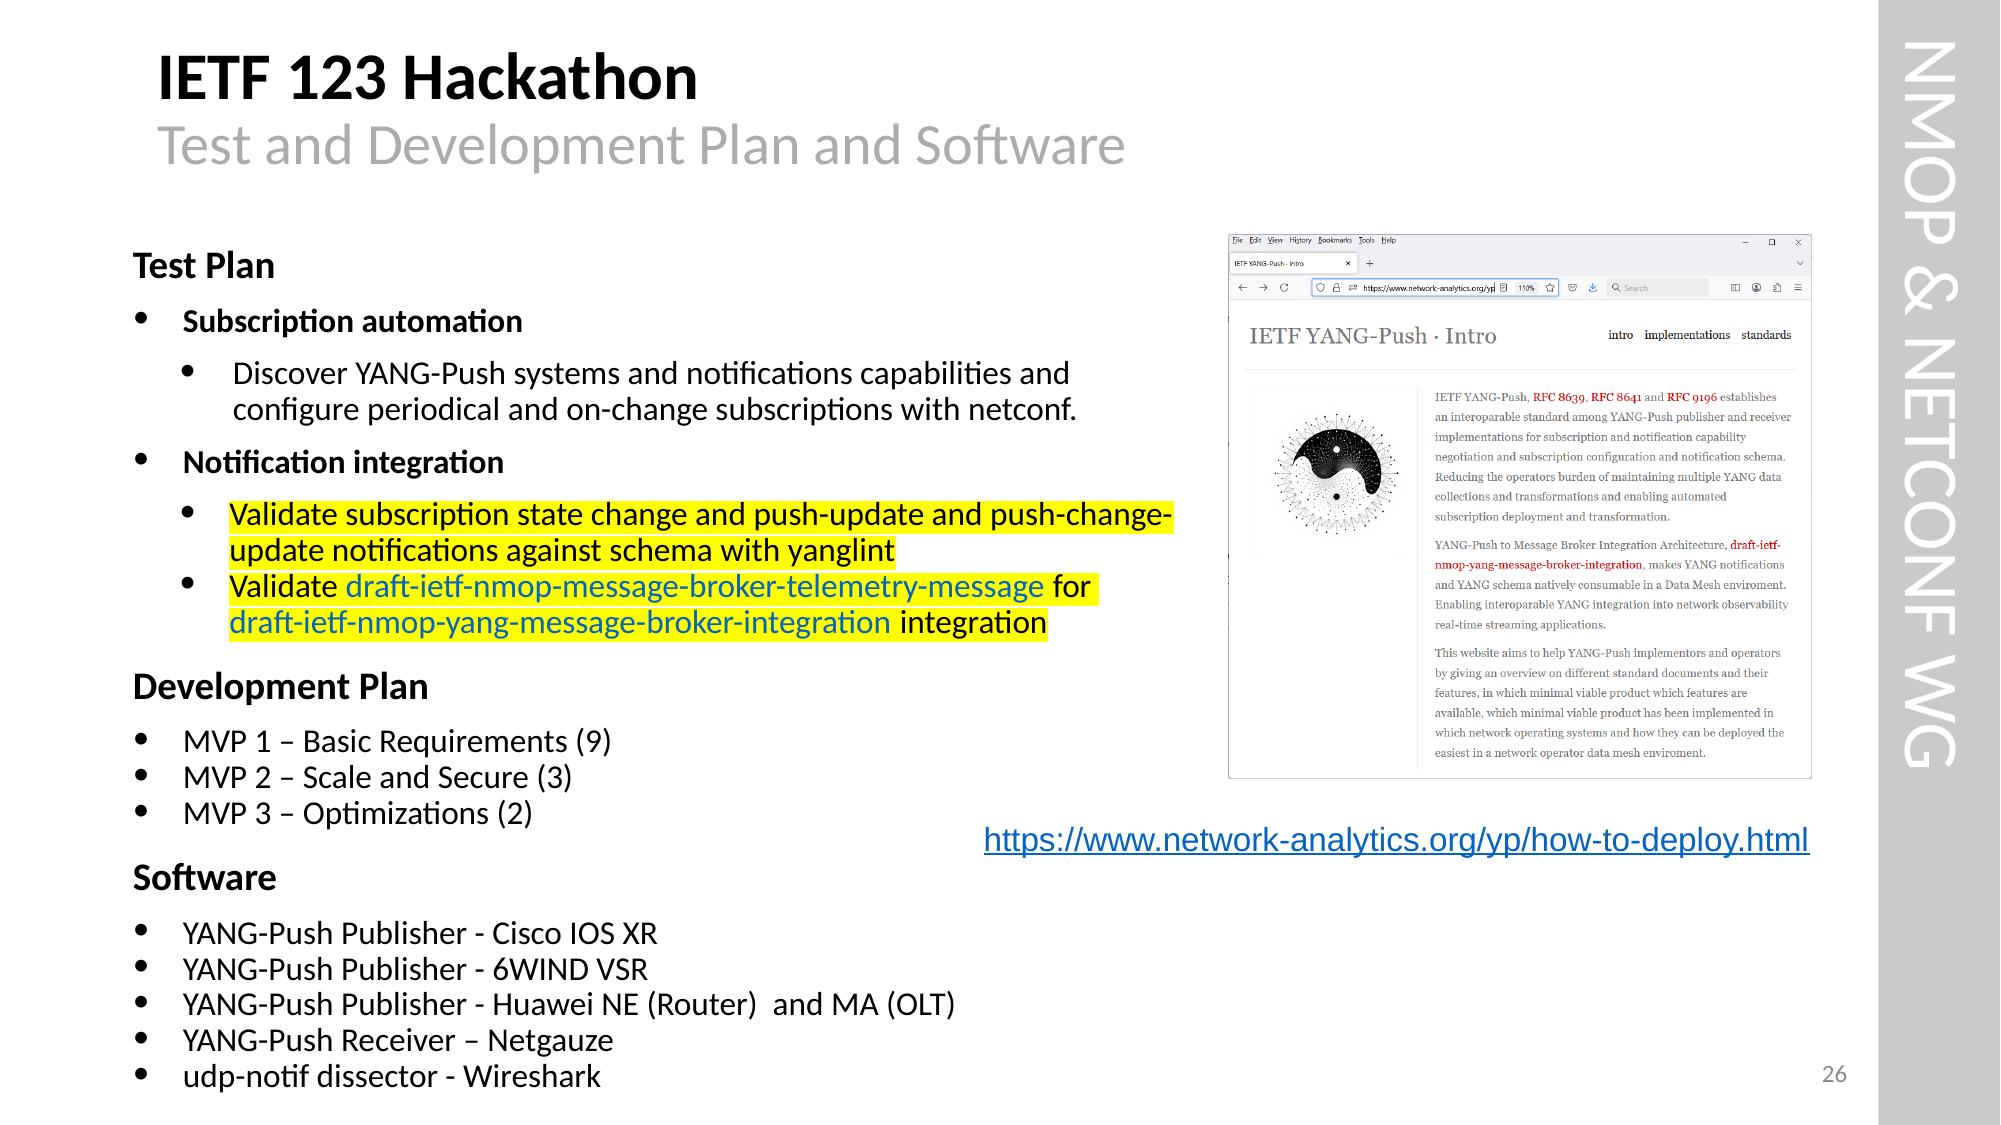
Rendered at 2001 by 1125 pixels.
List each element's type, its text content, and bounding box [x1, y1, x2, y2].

text_box [1878, 0, 2000, 1125]
text_box IETF 123 Hackathon Test and Development Plan and Software [137, 1, 1863, 219]
picture [1228, 234, 1812, 779]
slide_number 26 [1412, 1042, 1863, 1103]
text_box Test Plan Subscription automation Discover YANG-Push systems and notifications capabilities and configure periodical and on-change subscriptions with netconf. Notification integration Validate subscription state change and push-update and push-change-update notifications against schema with yanglint Validate draft-ietf-nmop-message-broker-telemetry-message for draft-ietf-nmop-yang-message-broker-integration integration Development Plan MVP 1 – Basic Requirements (9) MVP 2 – Scale and Secure (3) MVP 3 – Optimizations (2) Software YANG-Push Publisher - Cisco IOS XR YANG-Push Publisher - 6WIND VSR YANG-Push Publisher - Huawei NE (Router) and MA (OLT) YANG-Push Receiver – Netgauze udp-notif dissector - Wireshark [119, 234, 1200, 656]
text_box NMOP & NETCONF WG [1882, 23, 1991, 1024]
text_box https://www.network-analytics.org/yp/how-to-deploy.html [968, 810, 1850, 866]
